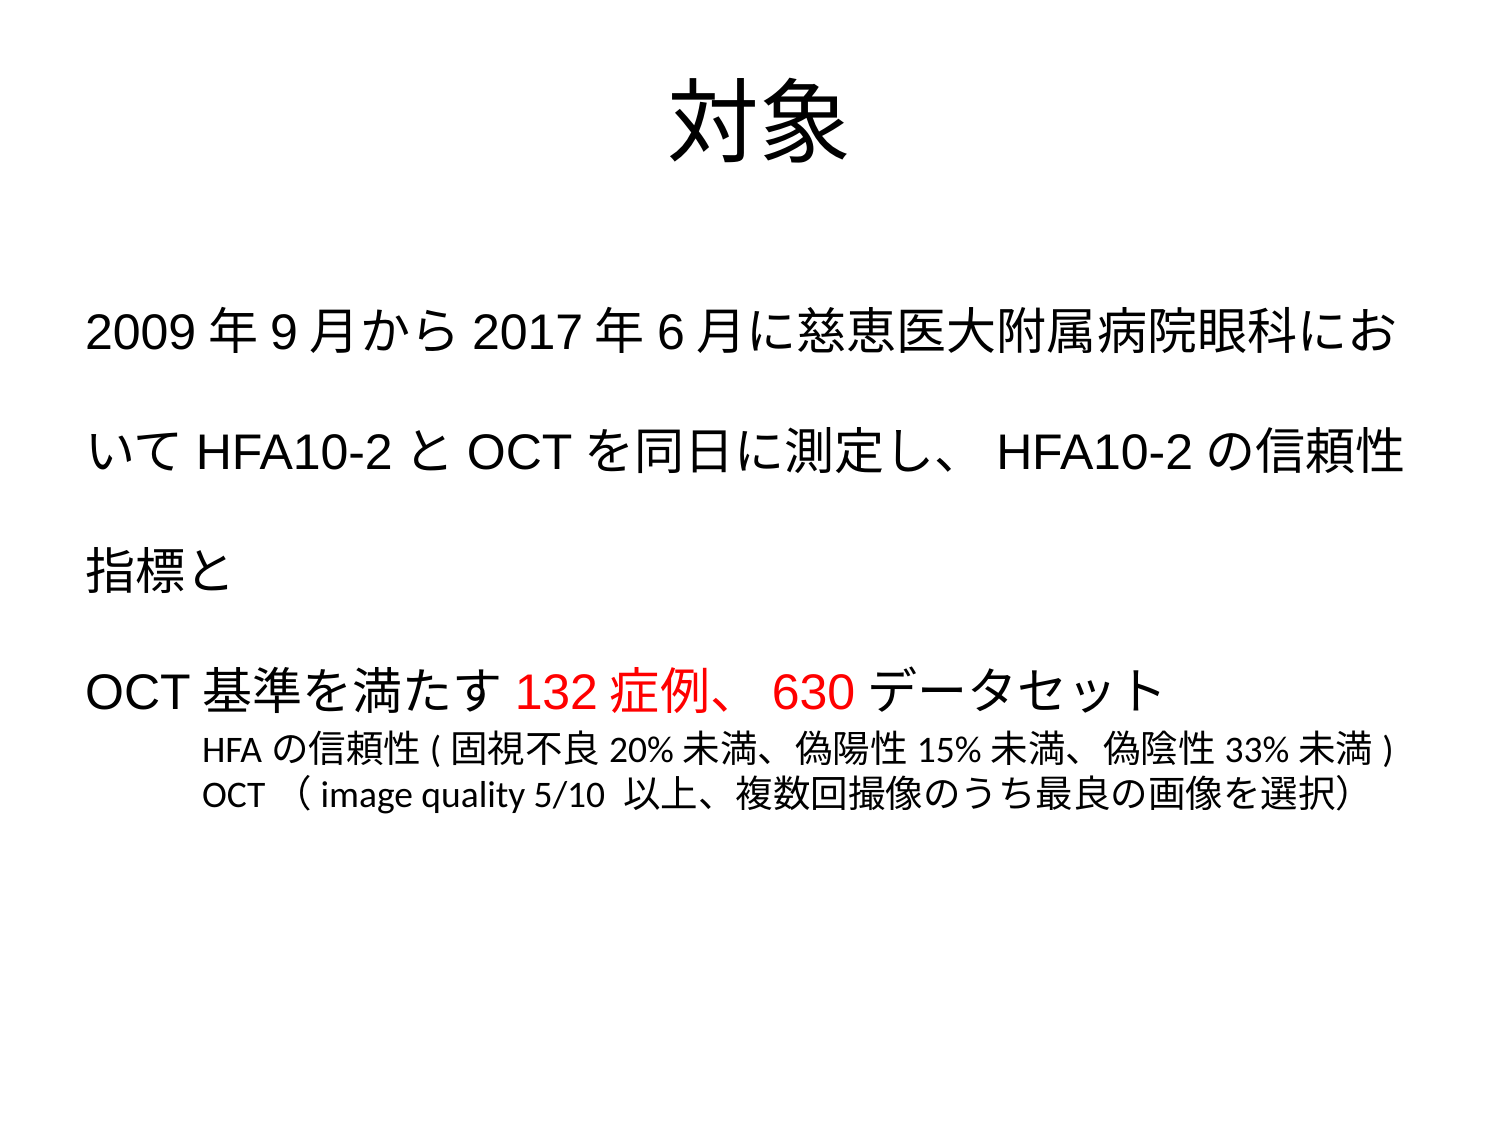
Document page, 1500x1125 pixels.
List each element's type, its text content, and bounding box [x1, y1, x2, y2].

text_box 2009年9月から2017年6月に慈恵医大附属病院眼科においてHFA10-2とOCTを同日に測定し、HFA10-2の信頼性指標と OCT基準を満たす132症例、630データセット [74, 233, 1445, 588]
title 対象 [103, 48, 1416, 204]
text_box HFAの信頼性(固視不良20%未満、偽陽性15%未満、偽陰性33%未満) OCT（image quality 5/10 以上、複数回撮像のうち最良の画像を選択） [187, 717, 1409, 823]
